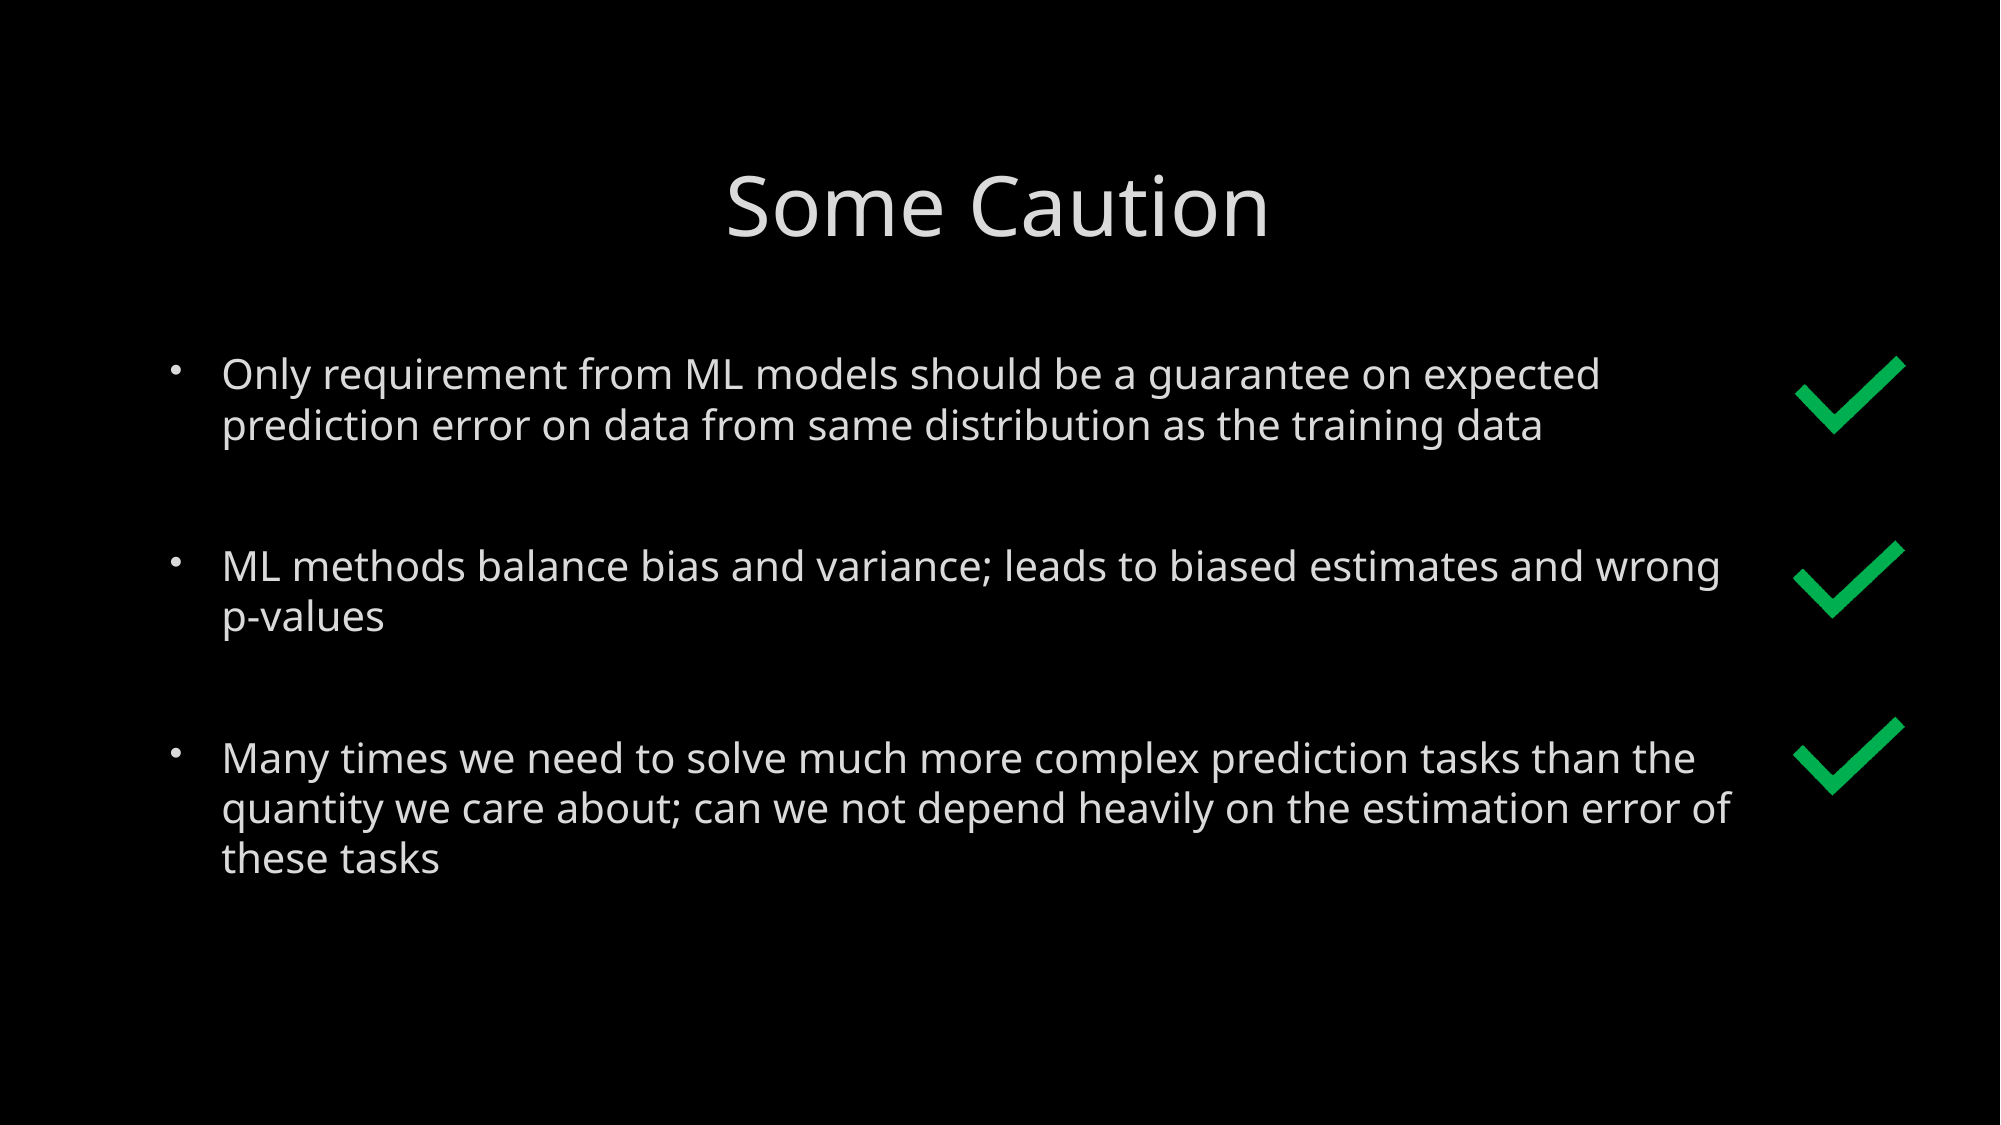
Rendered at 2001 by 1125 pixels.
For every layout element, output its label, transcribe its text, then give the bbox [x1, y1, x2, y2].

title Some Caution [149, 99, 1849, 307]
list Only requirement from ML models should be a guarantee on expected prediction error on data from same distribution as the training data ML methods balance bias and variance; leads to biased estimates and wrong p-values Many times we need to solve much more complex prediction tasks than the quantity we care about; can we not depend heavily on the estimation error of these tasks [149, 340, 1758, 950]
picture [1790, 697, 1907, 814]
picture [1790, 521, 1907, 638]
picture [1791, 336, 1909, 453]
